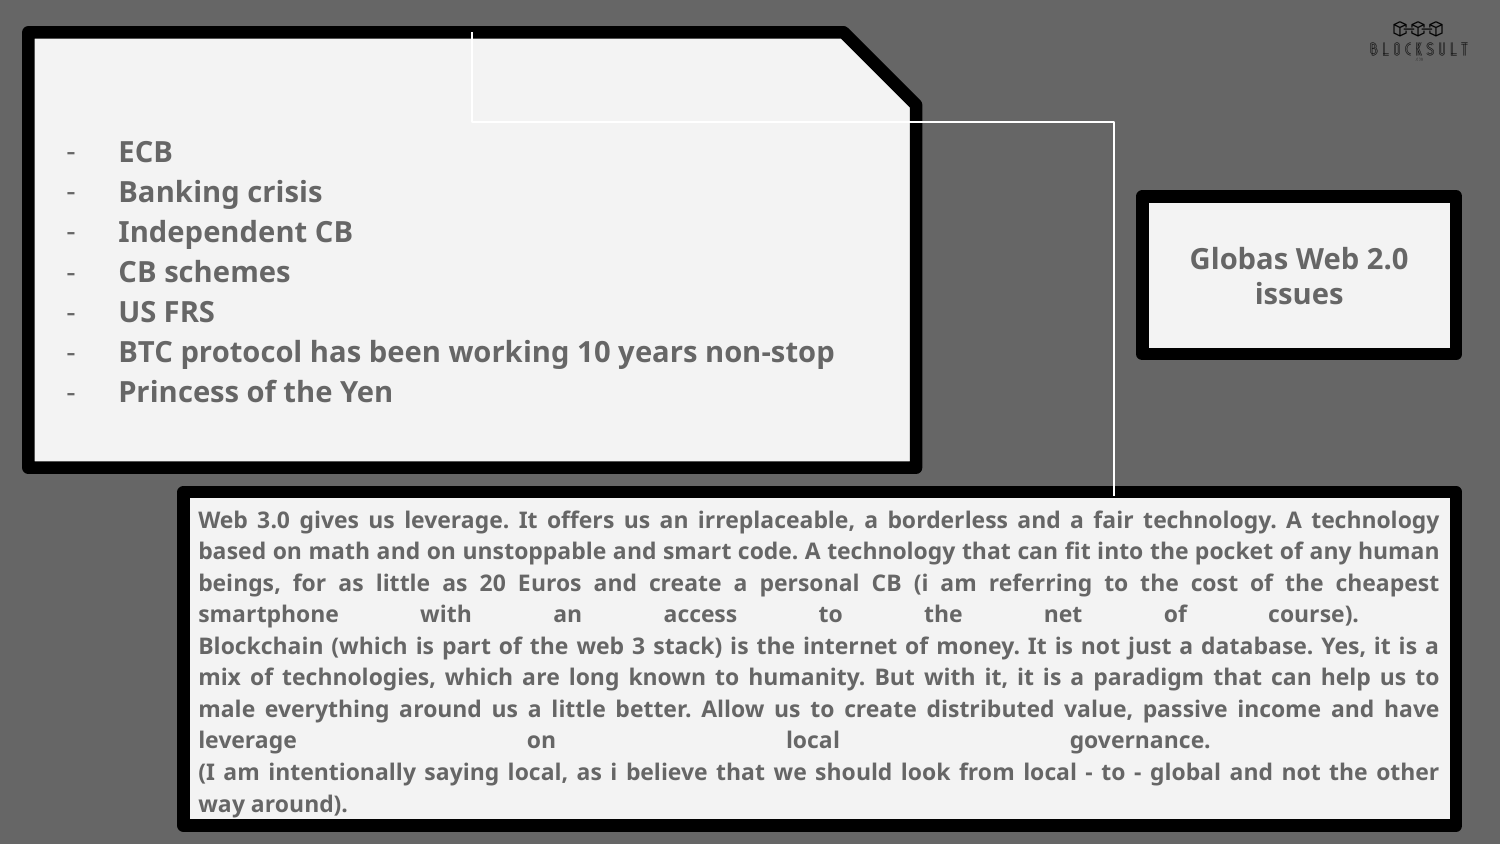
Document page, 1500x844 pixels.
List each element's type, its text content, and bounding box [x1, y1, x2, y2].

text_box Web 3.0 gives us leverage. It offers us an irreplaceable, a borderless and a fair technology. A technology based on math and on unstoppable and smart code. A technology that can fit into the pocket of any human beings, for as little as 20 Euros and create a personal CB (i am referring to the cost of the cheapest smartphone with an access to the net of course). Blockchain (which is part of the web 3 stack) is the internet of money. It is not just a database. Yes, it is a mix of technologies, which are long known to humanity. But with it, it is a paradigm that can help us to male everything around us a little better. Allow us to create distributed value, passive income and have leverage on local governance. (I am intentionally saying local, as i believe that we should look from local - to - global and not the other way around). [183, 492, 1457, 826]
picture [1329, 0, 1500, 108]
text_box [915, 249, 1114, 497]
text_box ECB Banking crisis Independent CB CB schemes US FRS BTC protocol has been working 10 years non-stop Princess of the Yen [28, 32, 917, 468]
text_box Globas Web 2.0 issues [1142, 196, 1457, 354]
